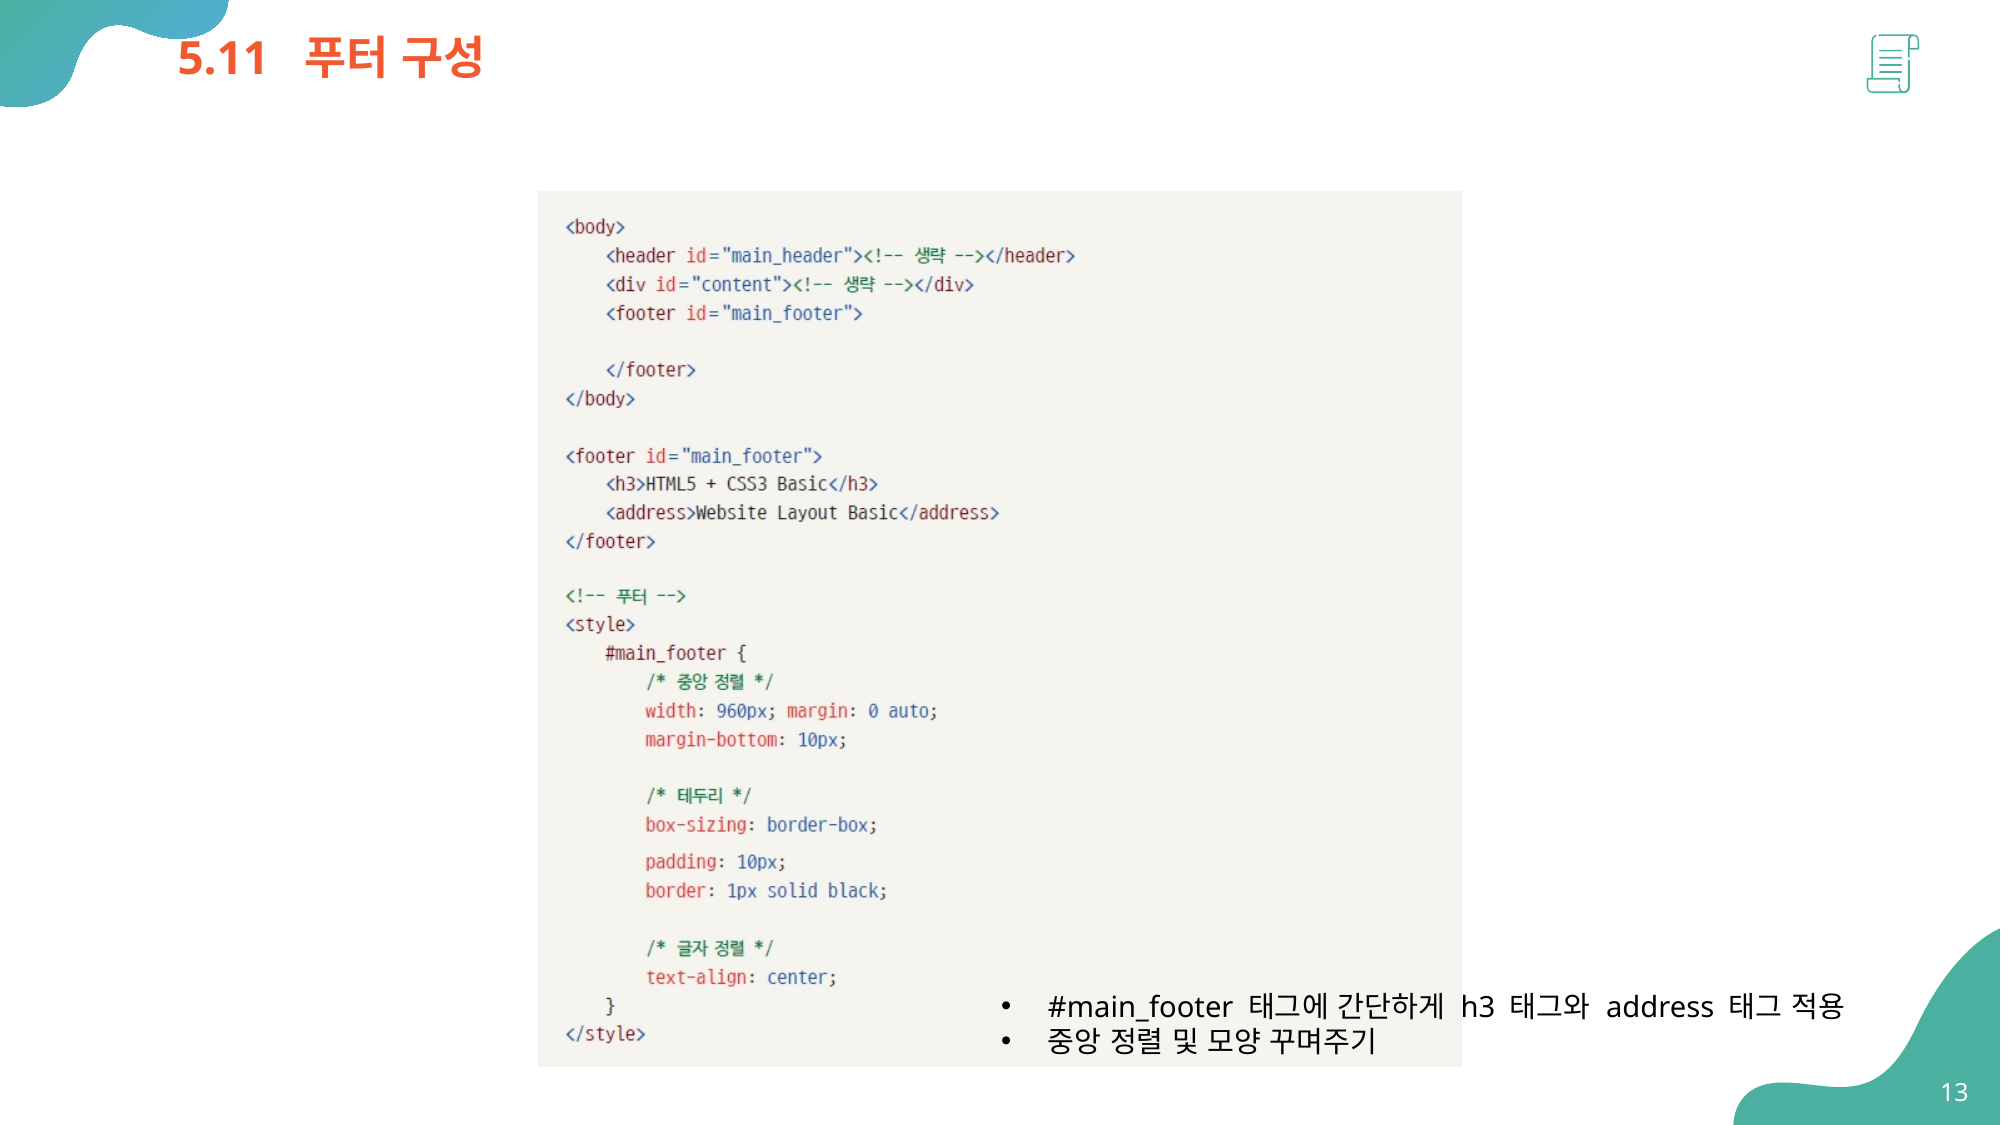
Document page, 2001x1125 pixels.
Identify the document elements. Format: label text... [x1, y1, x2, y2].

picture [538, 191, 1462, 1067]
slide_number 13 [1917, 1063, 1984, 1124]
title 5.11 푸터 구성 [162, 27, 2000, 93]
text_box #main_footer 태그에 간단하게 h3 태그와 address 태그 적용 중앙 정렬 및 모양 꾸며주기 [1462, 980, 1860, 1066]
